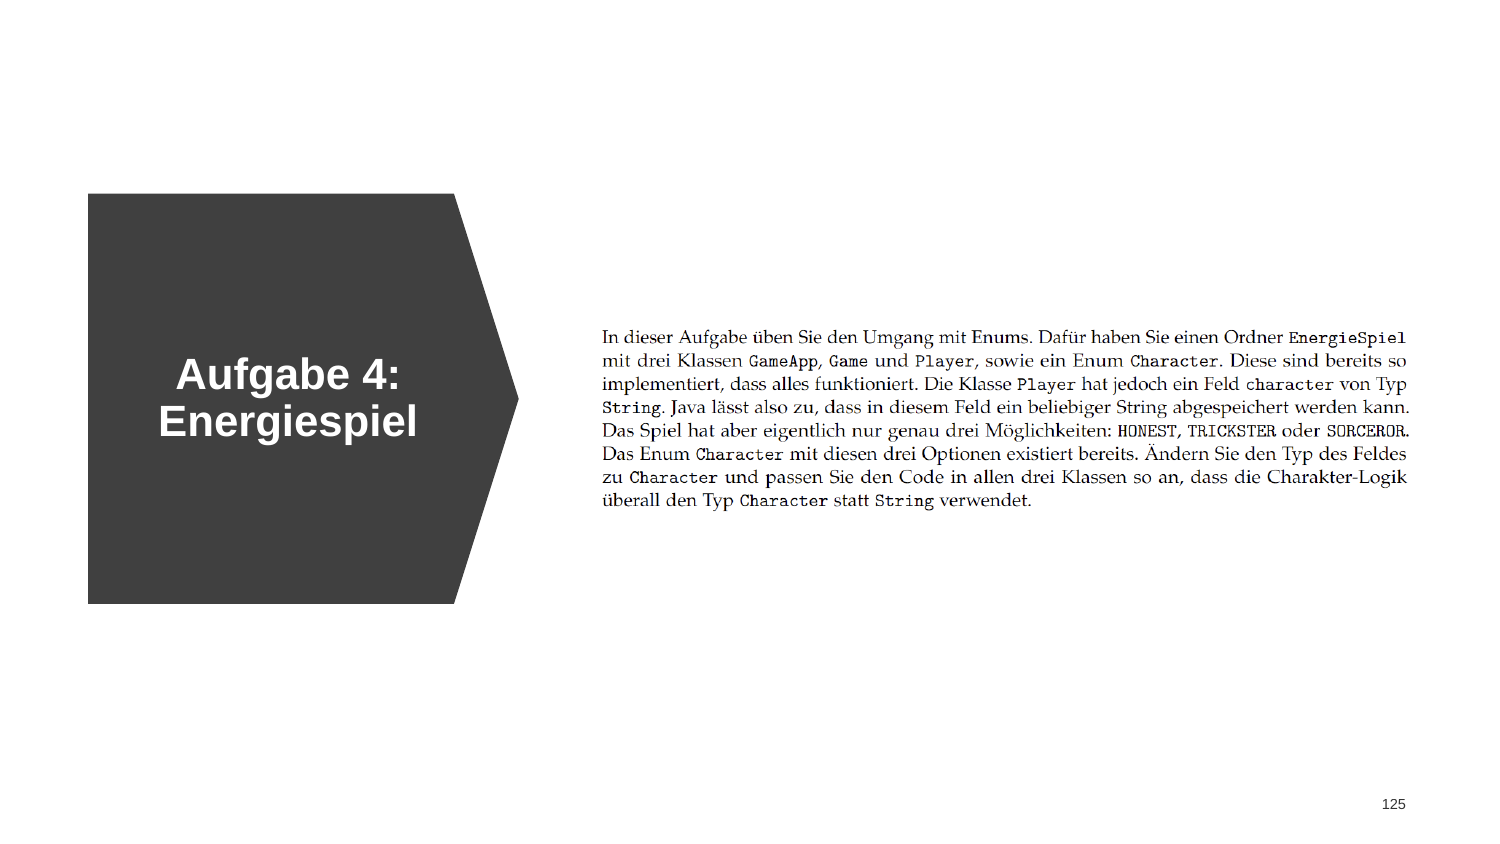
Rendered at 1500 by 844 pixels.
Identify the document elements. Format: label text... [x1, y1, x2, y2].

slide_number 125 [1357, 782, 1421, 827]
picture [587, 316, 1423, 528]
title Aufgabe 4: Energiespiel [126, 242, 450, 556]
text_box [86, 191, 521, 606]
